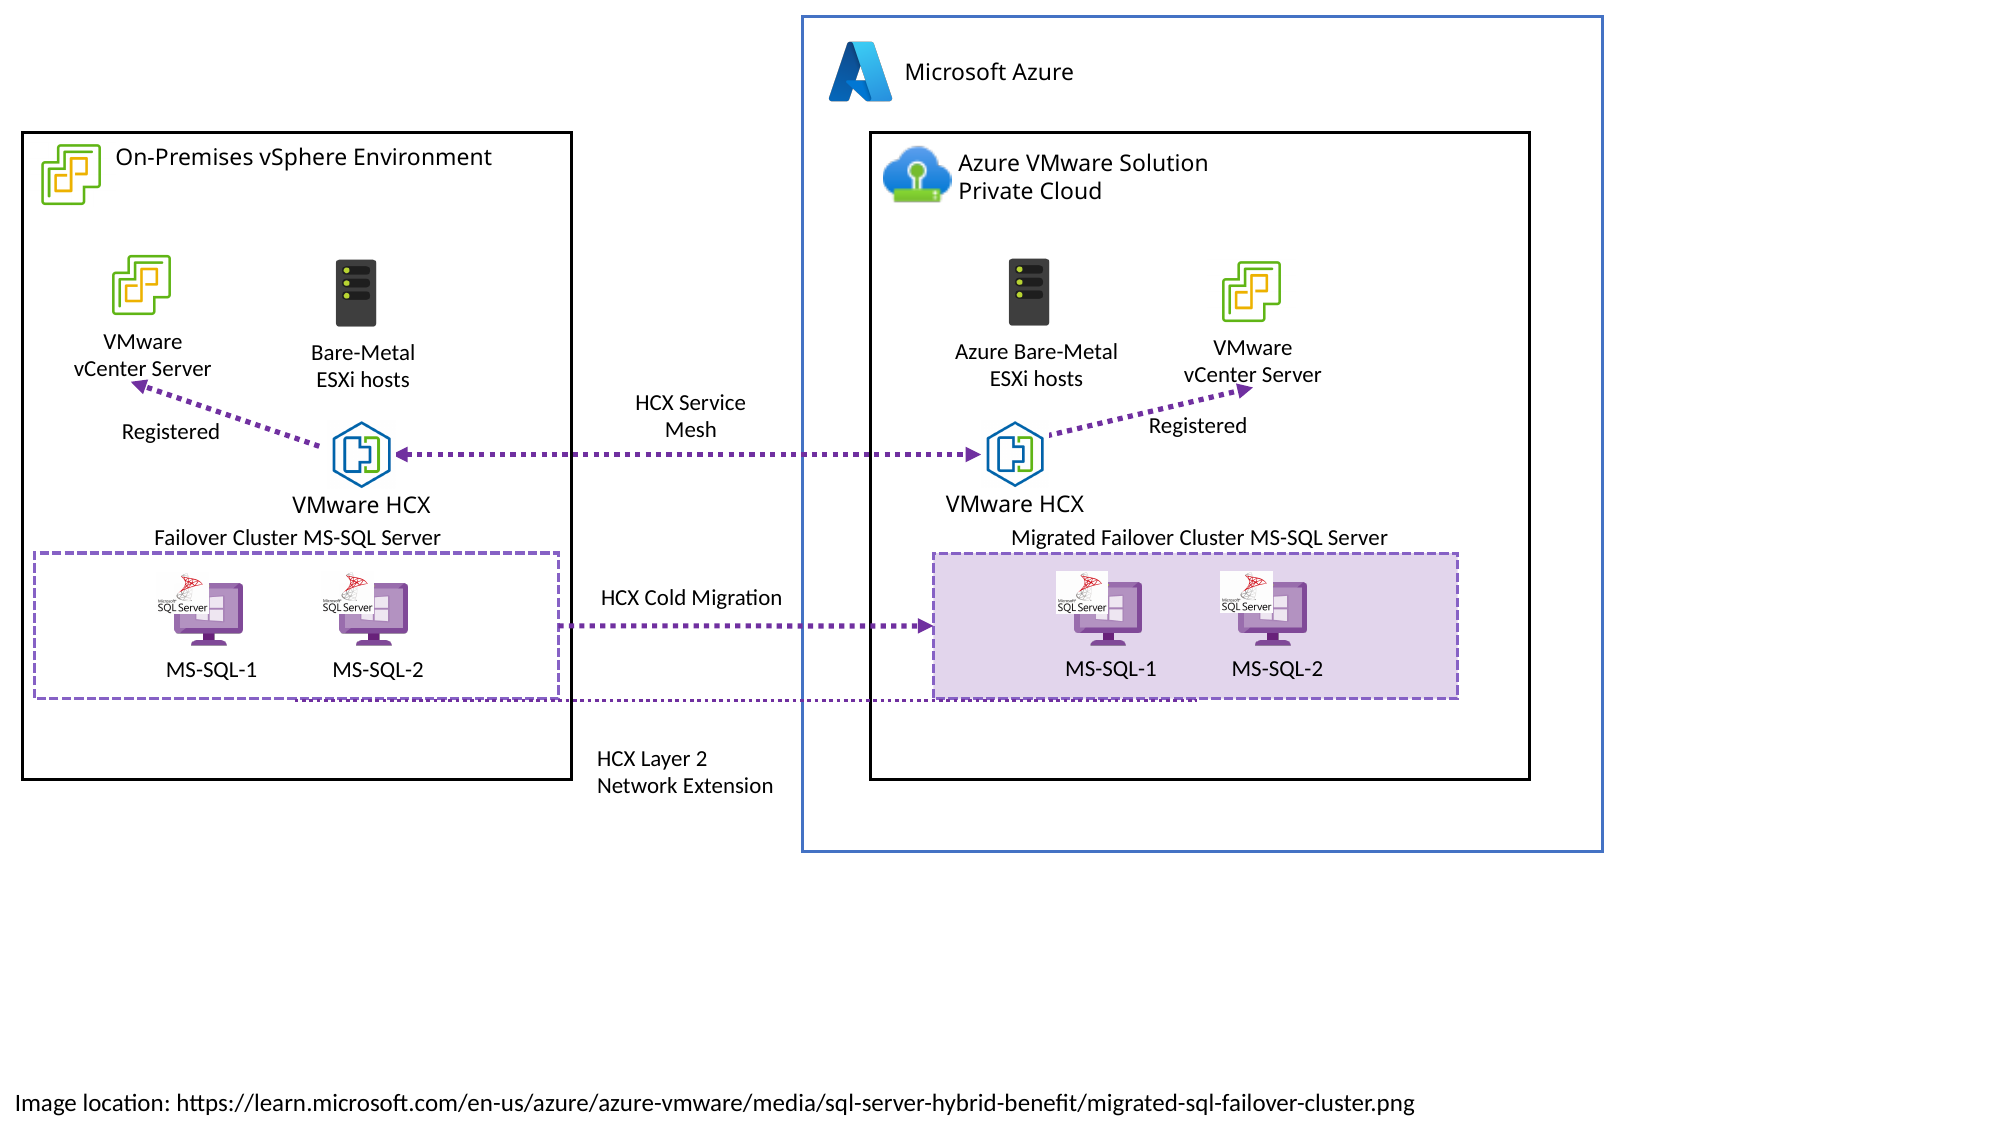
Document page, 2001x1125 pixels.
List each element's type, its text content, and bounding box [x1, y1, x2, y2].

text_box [22, 16, 1603, 852]
text_box Image location: https://learn.microsoft.com/en-us/azure/azure-vmware/media/sql-server-hybrid-benefit/migrated-sql-failover-cluster.png [0, 1079, 1477, 1125]
